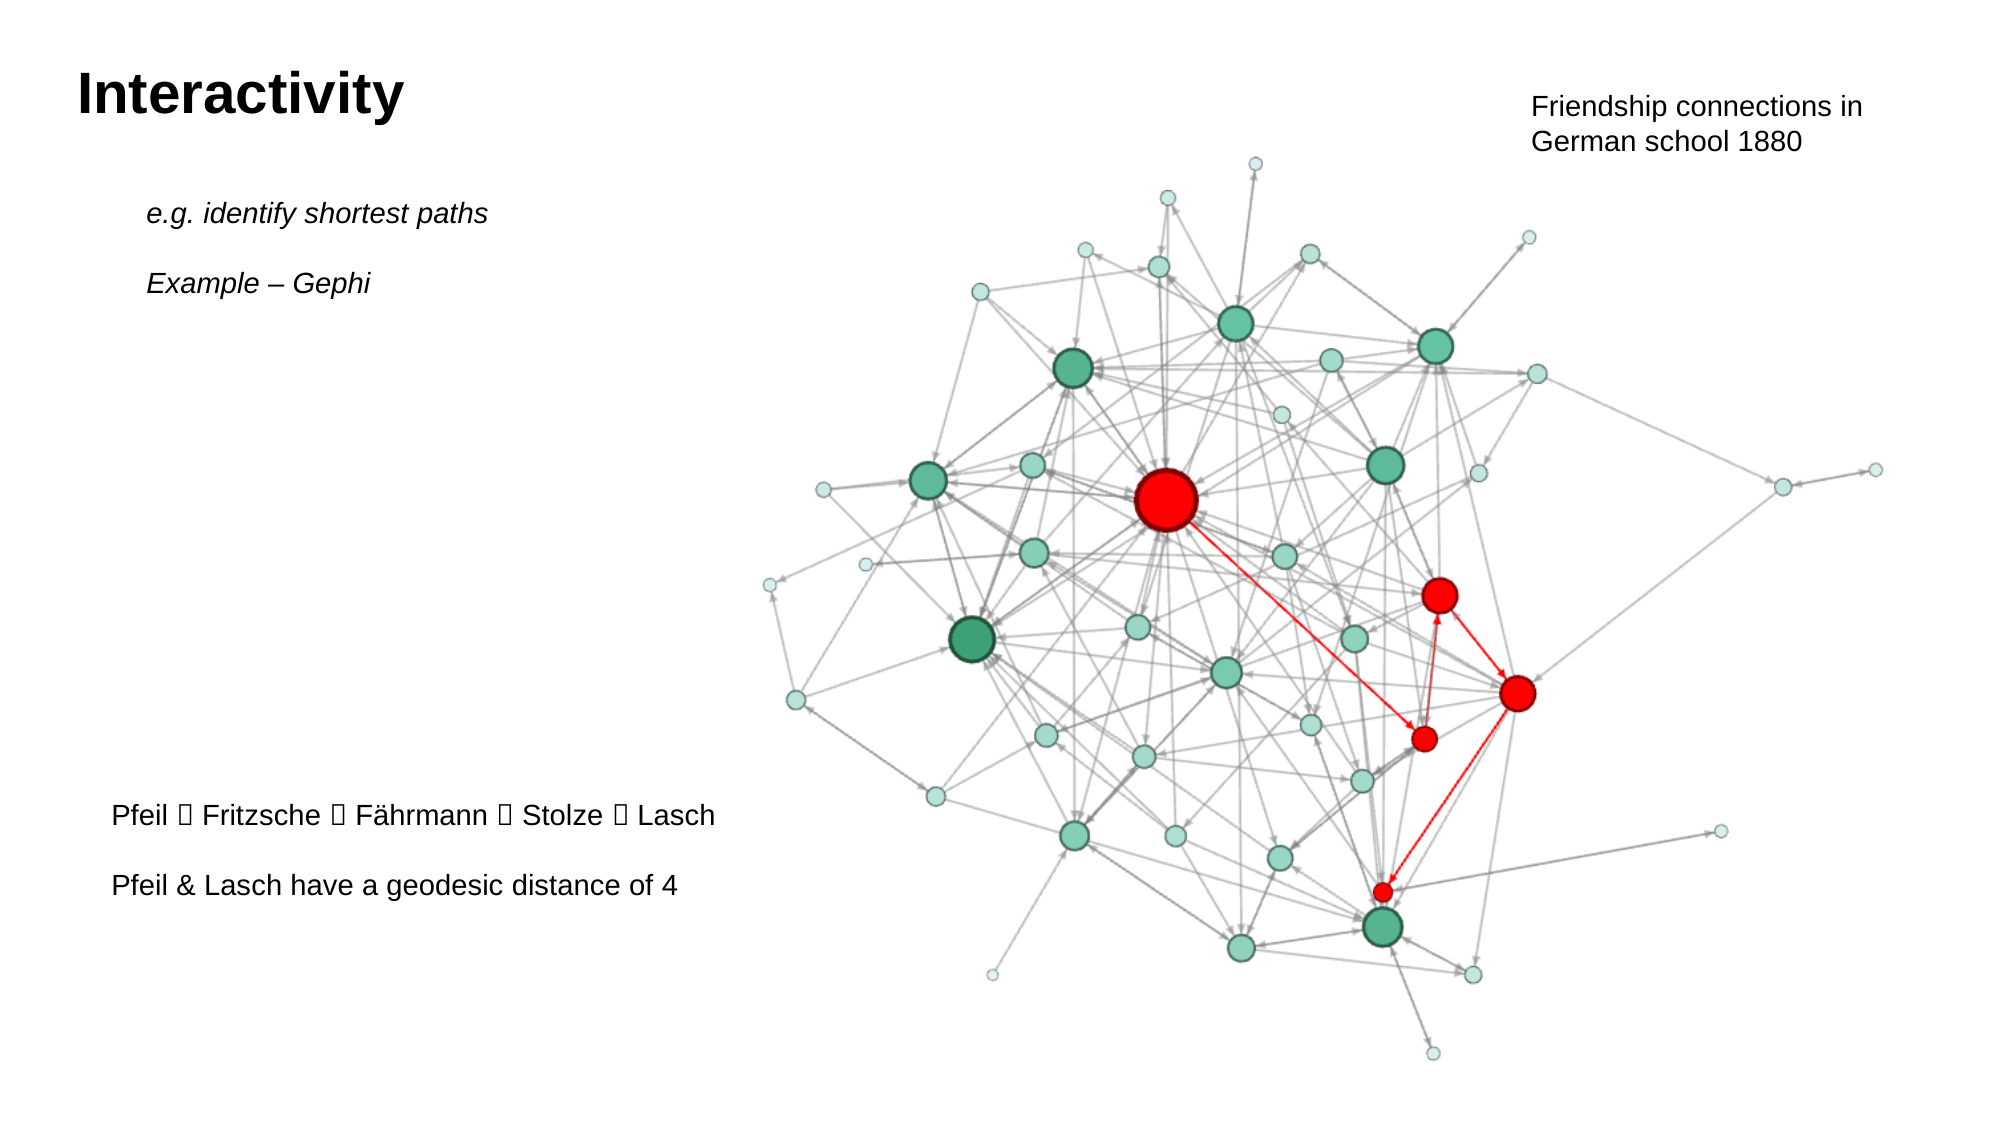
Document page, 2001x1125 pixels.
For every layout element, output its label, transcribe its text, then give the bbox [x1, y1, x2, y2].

text_box Interactivity [62, 48, 420, 133]
text_box e.g. identify shortest paths Example – Gephi [131, 186, 505, 307]
text_box Pfeil  Fritzsche  Fährmann  Stolze  Lasch Pfeil & Lasch have a geodesic distance of 4 [96, 789, 662, 909]
picture [668, 47, 1939, 1071]
